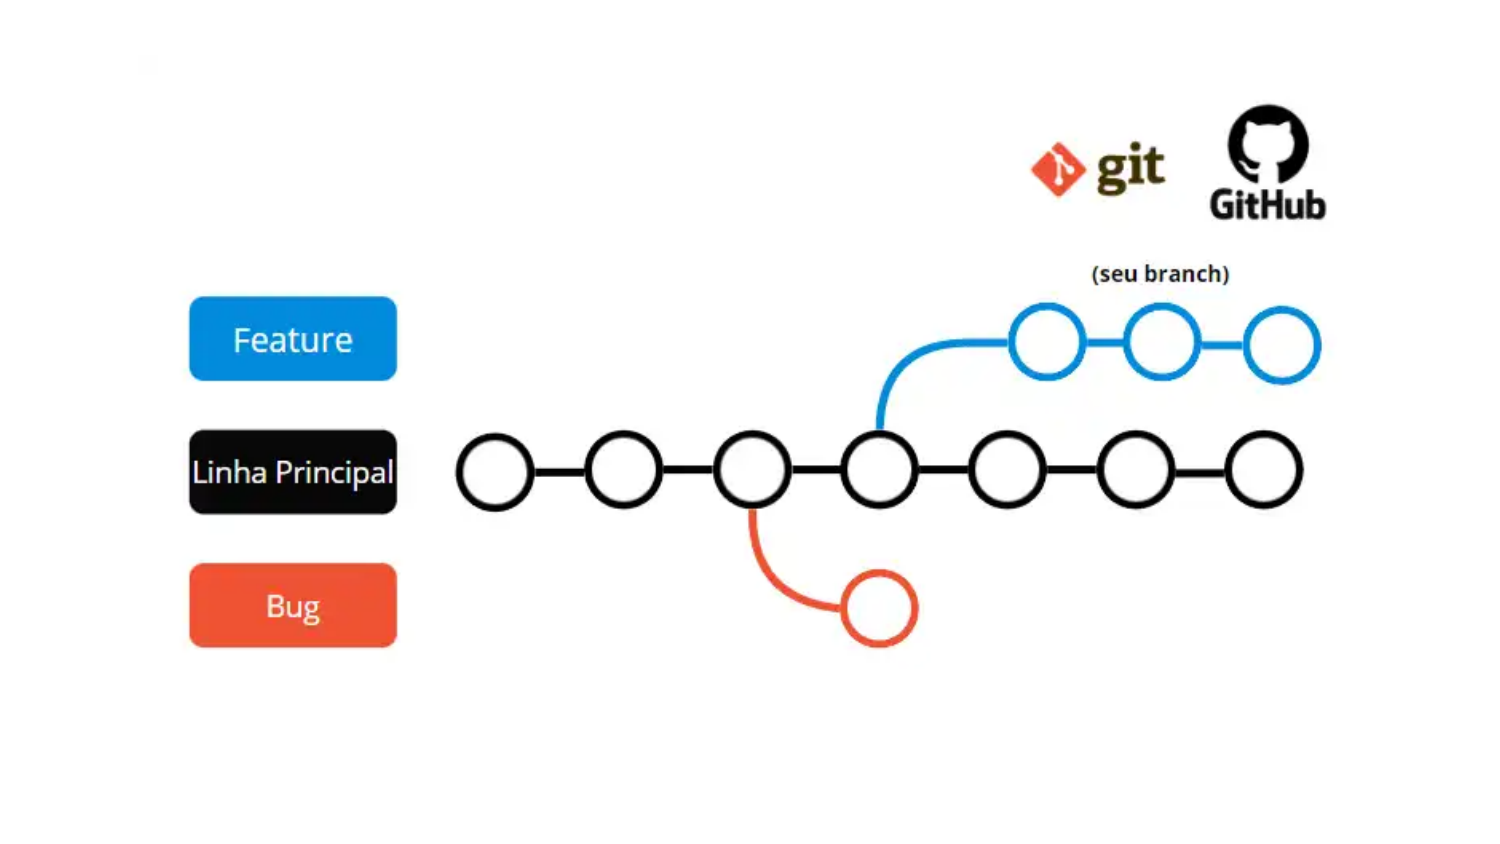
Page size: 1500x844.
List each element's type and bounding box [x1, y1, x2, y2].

picture [138, 55, 1362, 726]
